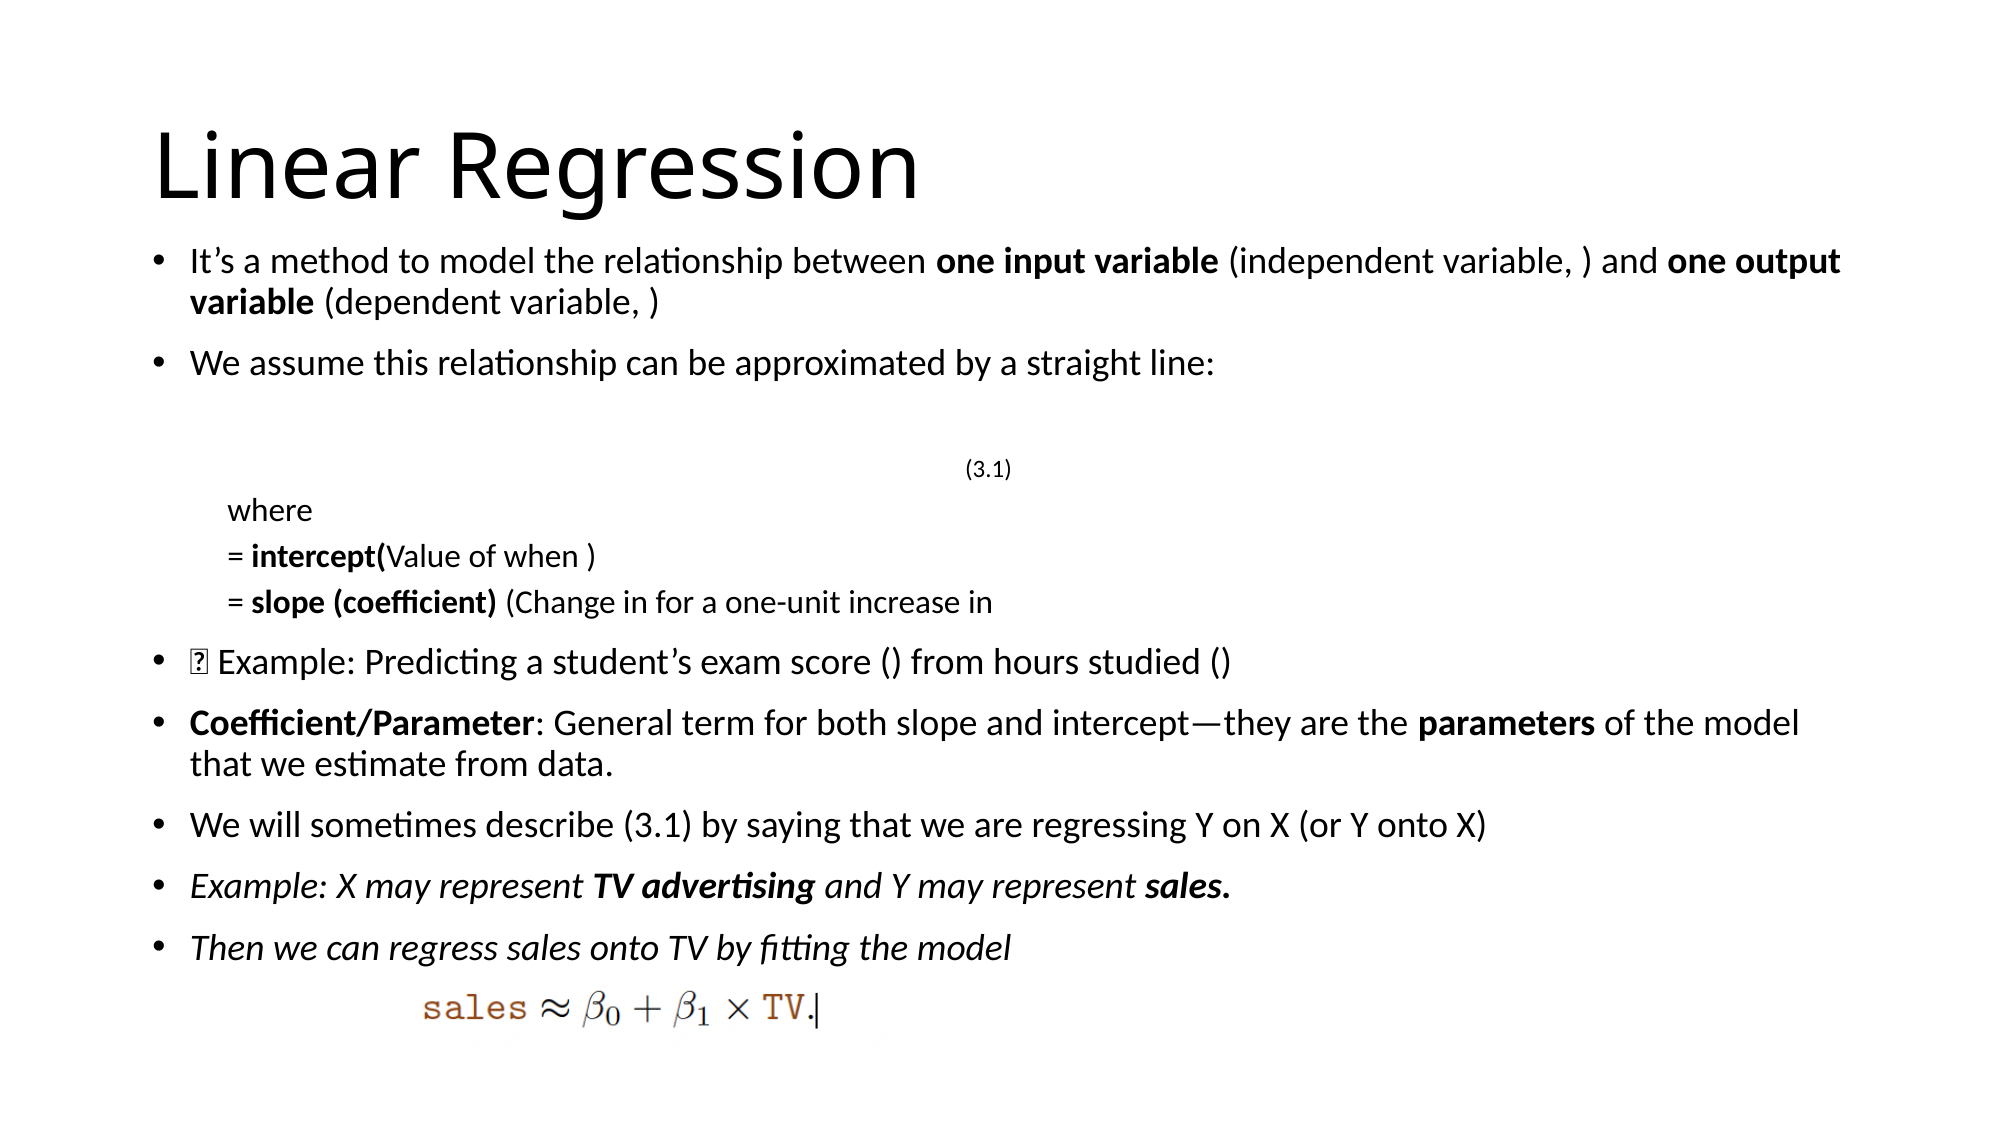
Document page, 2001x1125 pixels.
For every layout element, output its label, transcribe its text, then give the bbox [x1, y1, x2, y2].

title Linear Regression [137, 59, 1863, 278]
picture [381, 972, 966, 1060]
